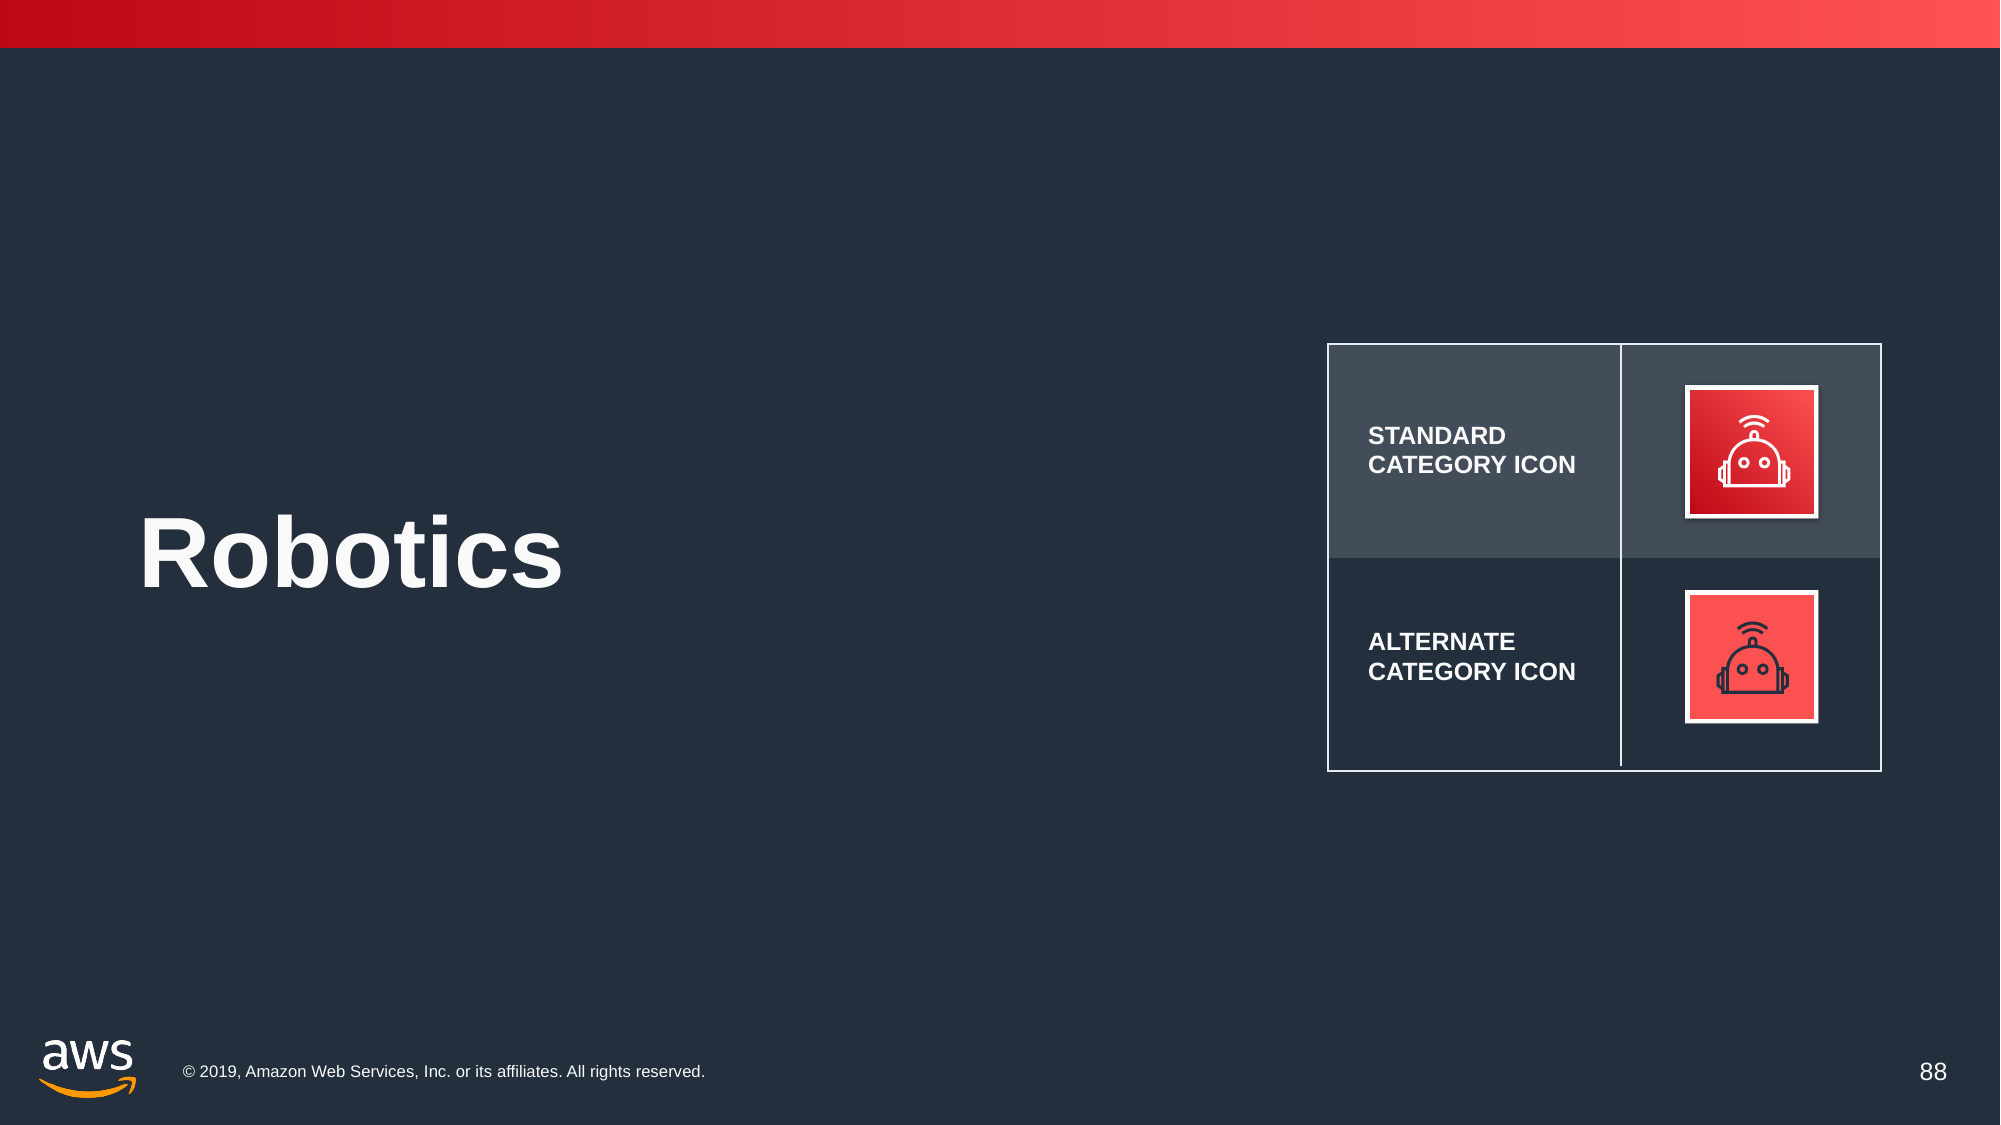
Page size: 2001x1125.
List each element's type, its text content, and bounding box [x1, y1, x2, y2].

slide_number 88 [1512, 1040, 1963, 1101]
picture [1674, 374, 1831, 531]
title Robotics [123, 374, 1220, 736]
picture [39, 1040, 136, 1098]
picture [1674, 579, 1831, 736]
